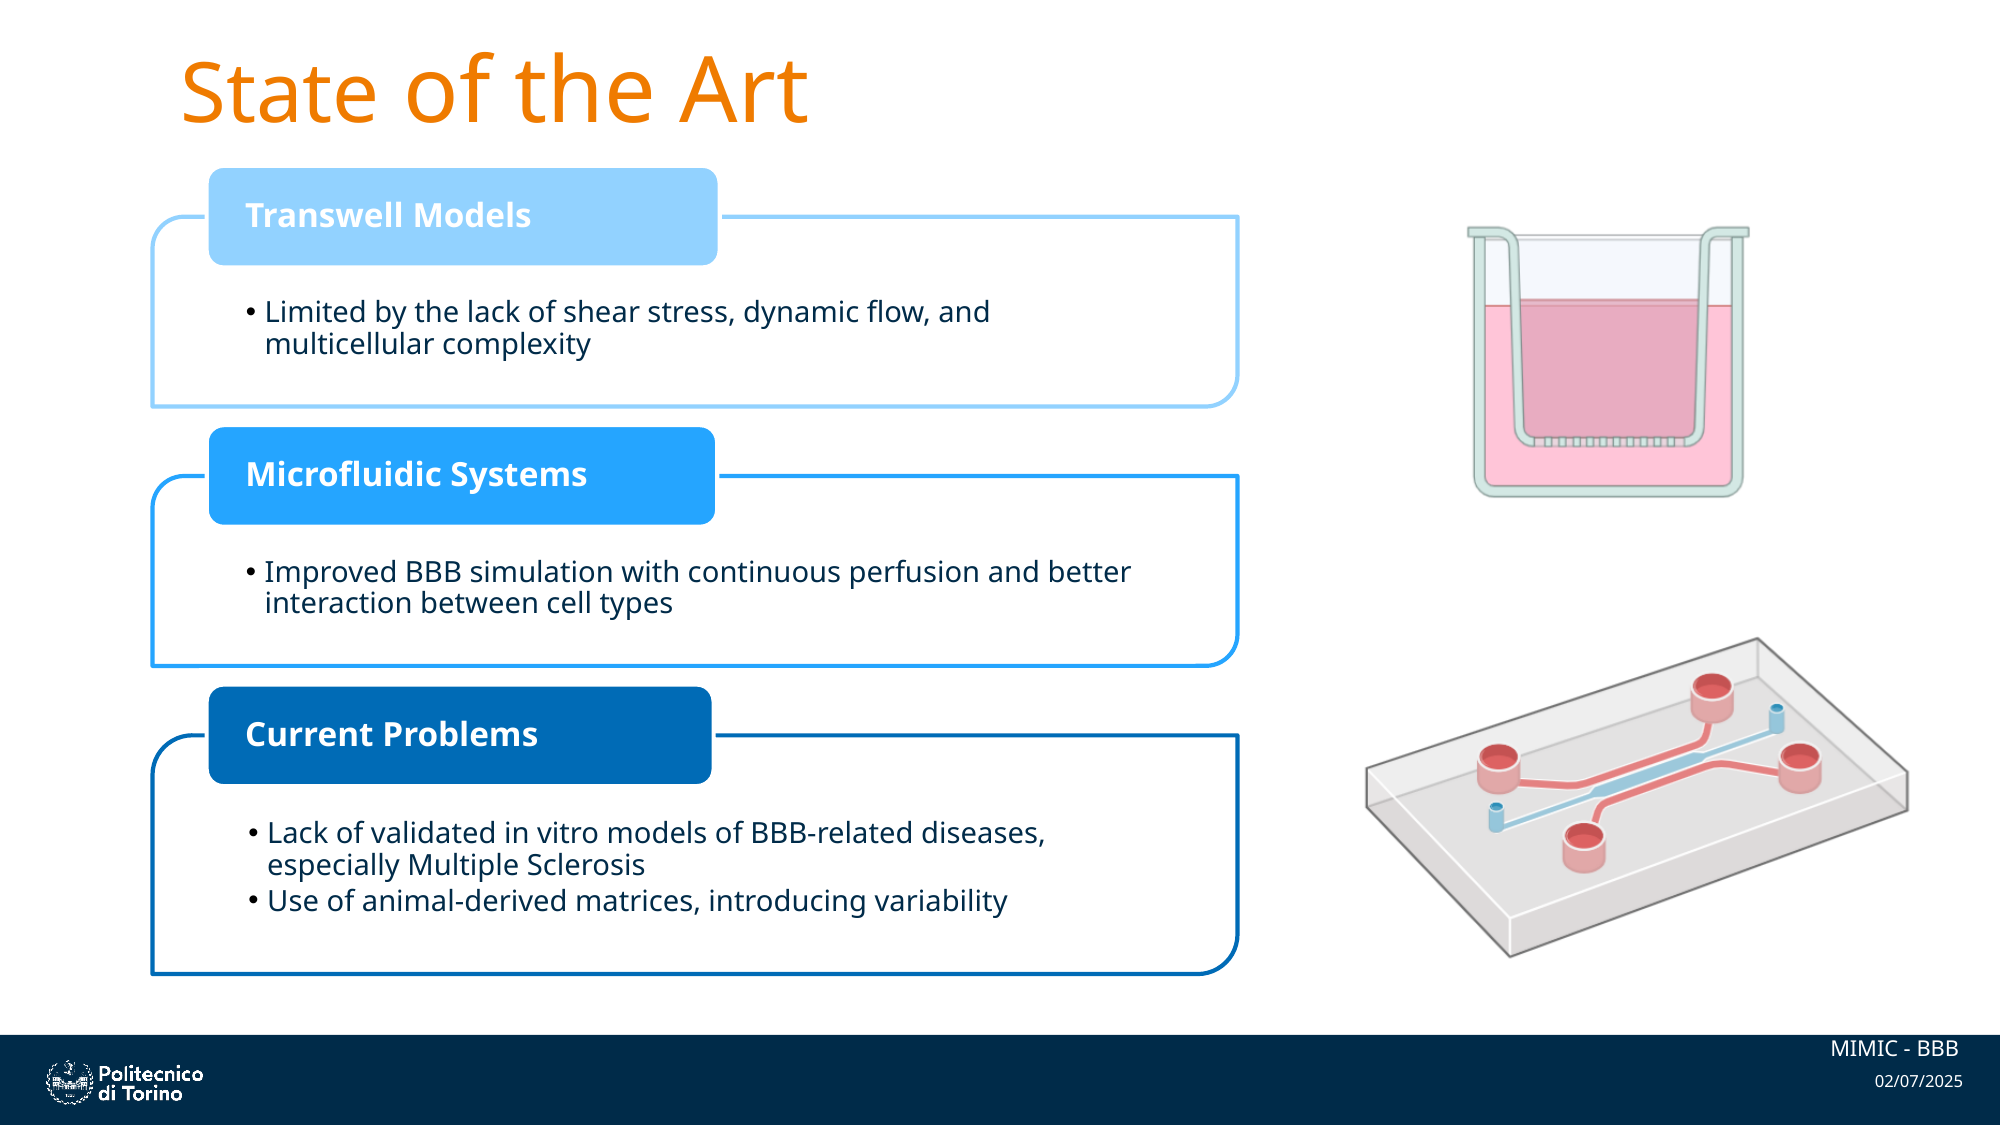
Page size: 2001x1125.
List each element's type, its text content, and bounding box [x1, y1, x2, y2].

picture [1338, 205, 1915, 535]
text_box MIMIC - BBB [592, 1027, 1975, 1081]
title State of the Art [104, 35, 886, 163]
picture [1338, 609, 1915, 967]
picture [46, 1060, 203, 1105]
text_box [152, 163, 1238, 977]
text_box 02/07/2025 [1693, 1063, 1979, 1125]
